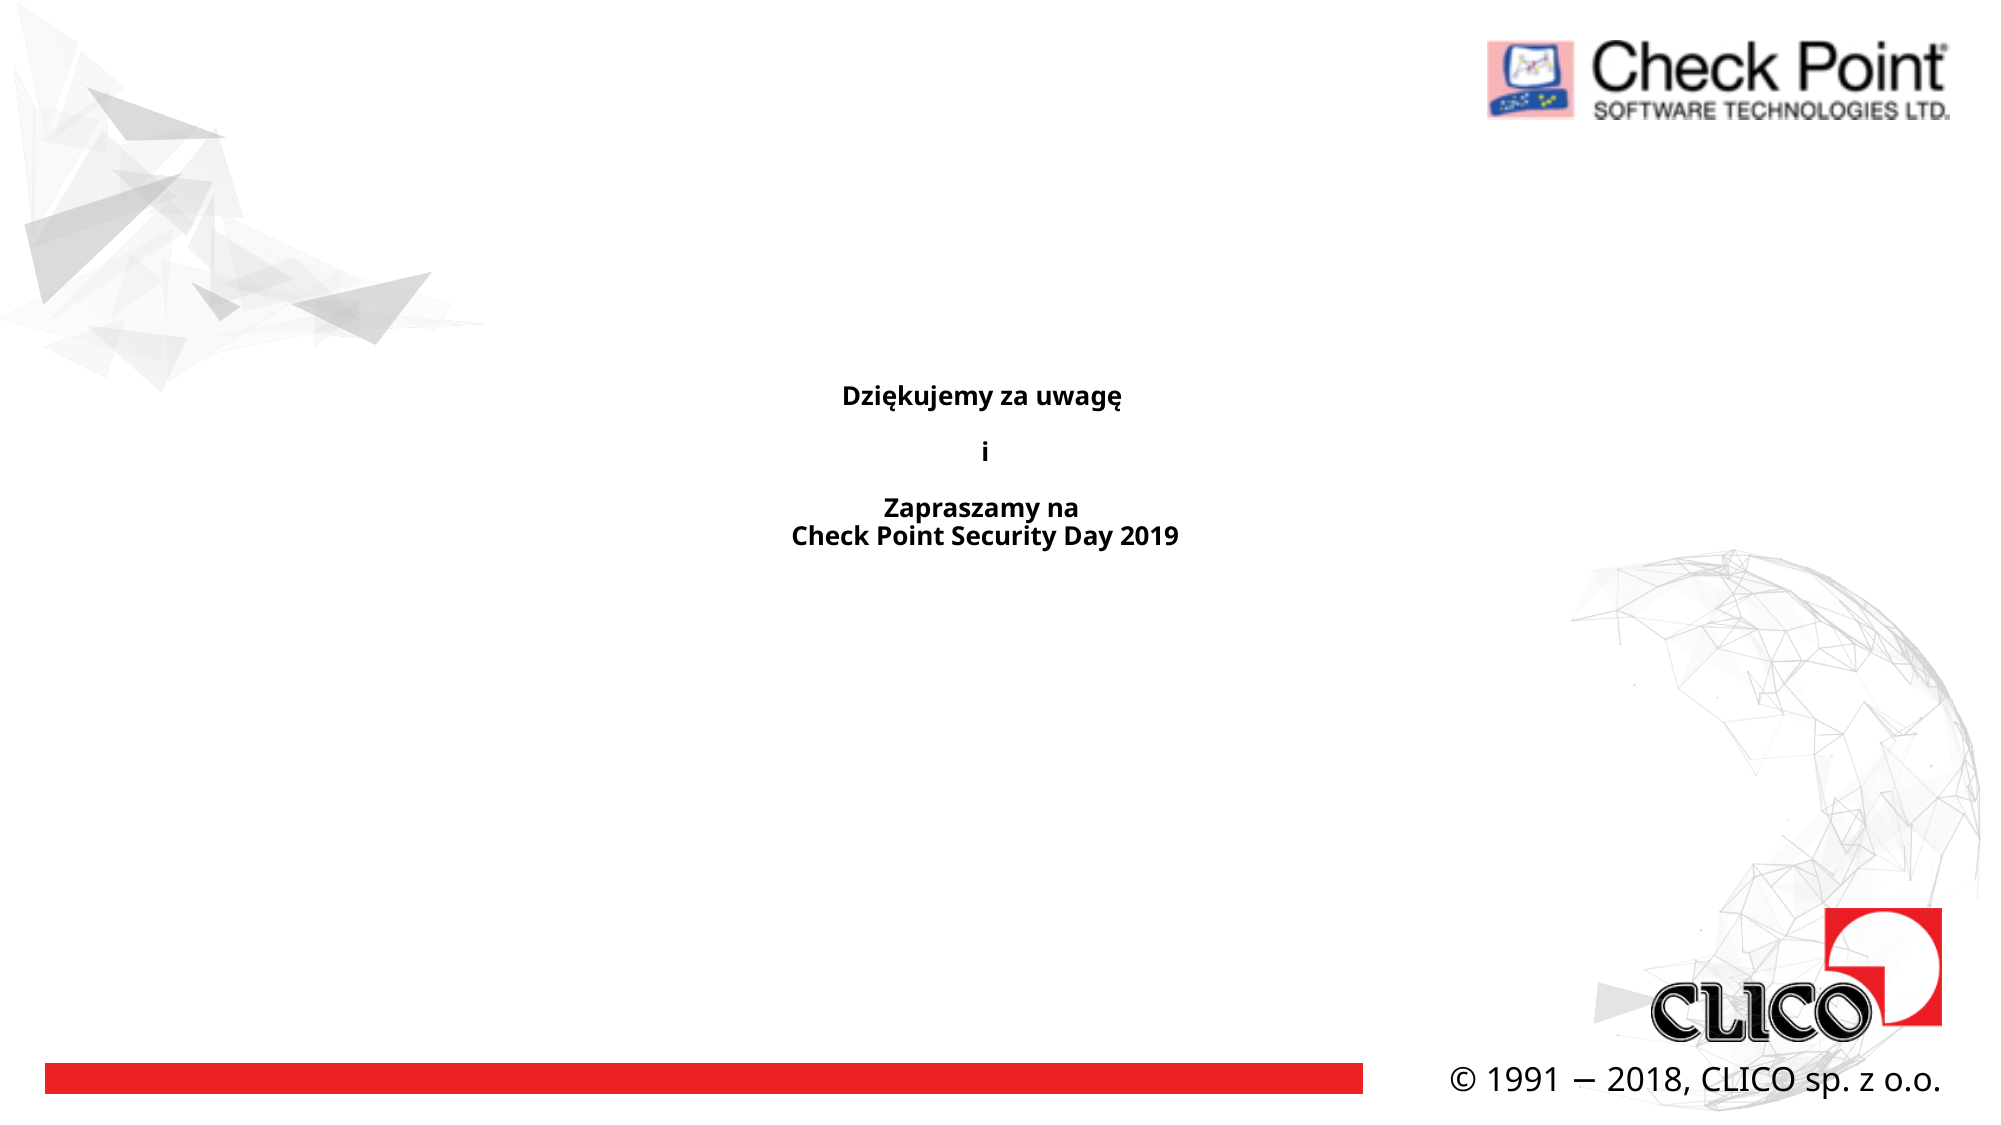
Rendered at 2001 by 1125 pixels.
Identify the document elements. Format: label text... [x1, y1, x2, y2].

picture [1487, 40, 1950, 120]
title Dziękujemy za uwagę i Zapraszamy na Check Point Security Day 2019 [122, 344, 1848, 563]
picture [1651, 908, 1942, 1042]
